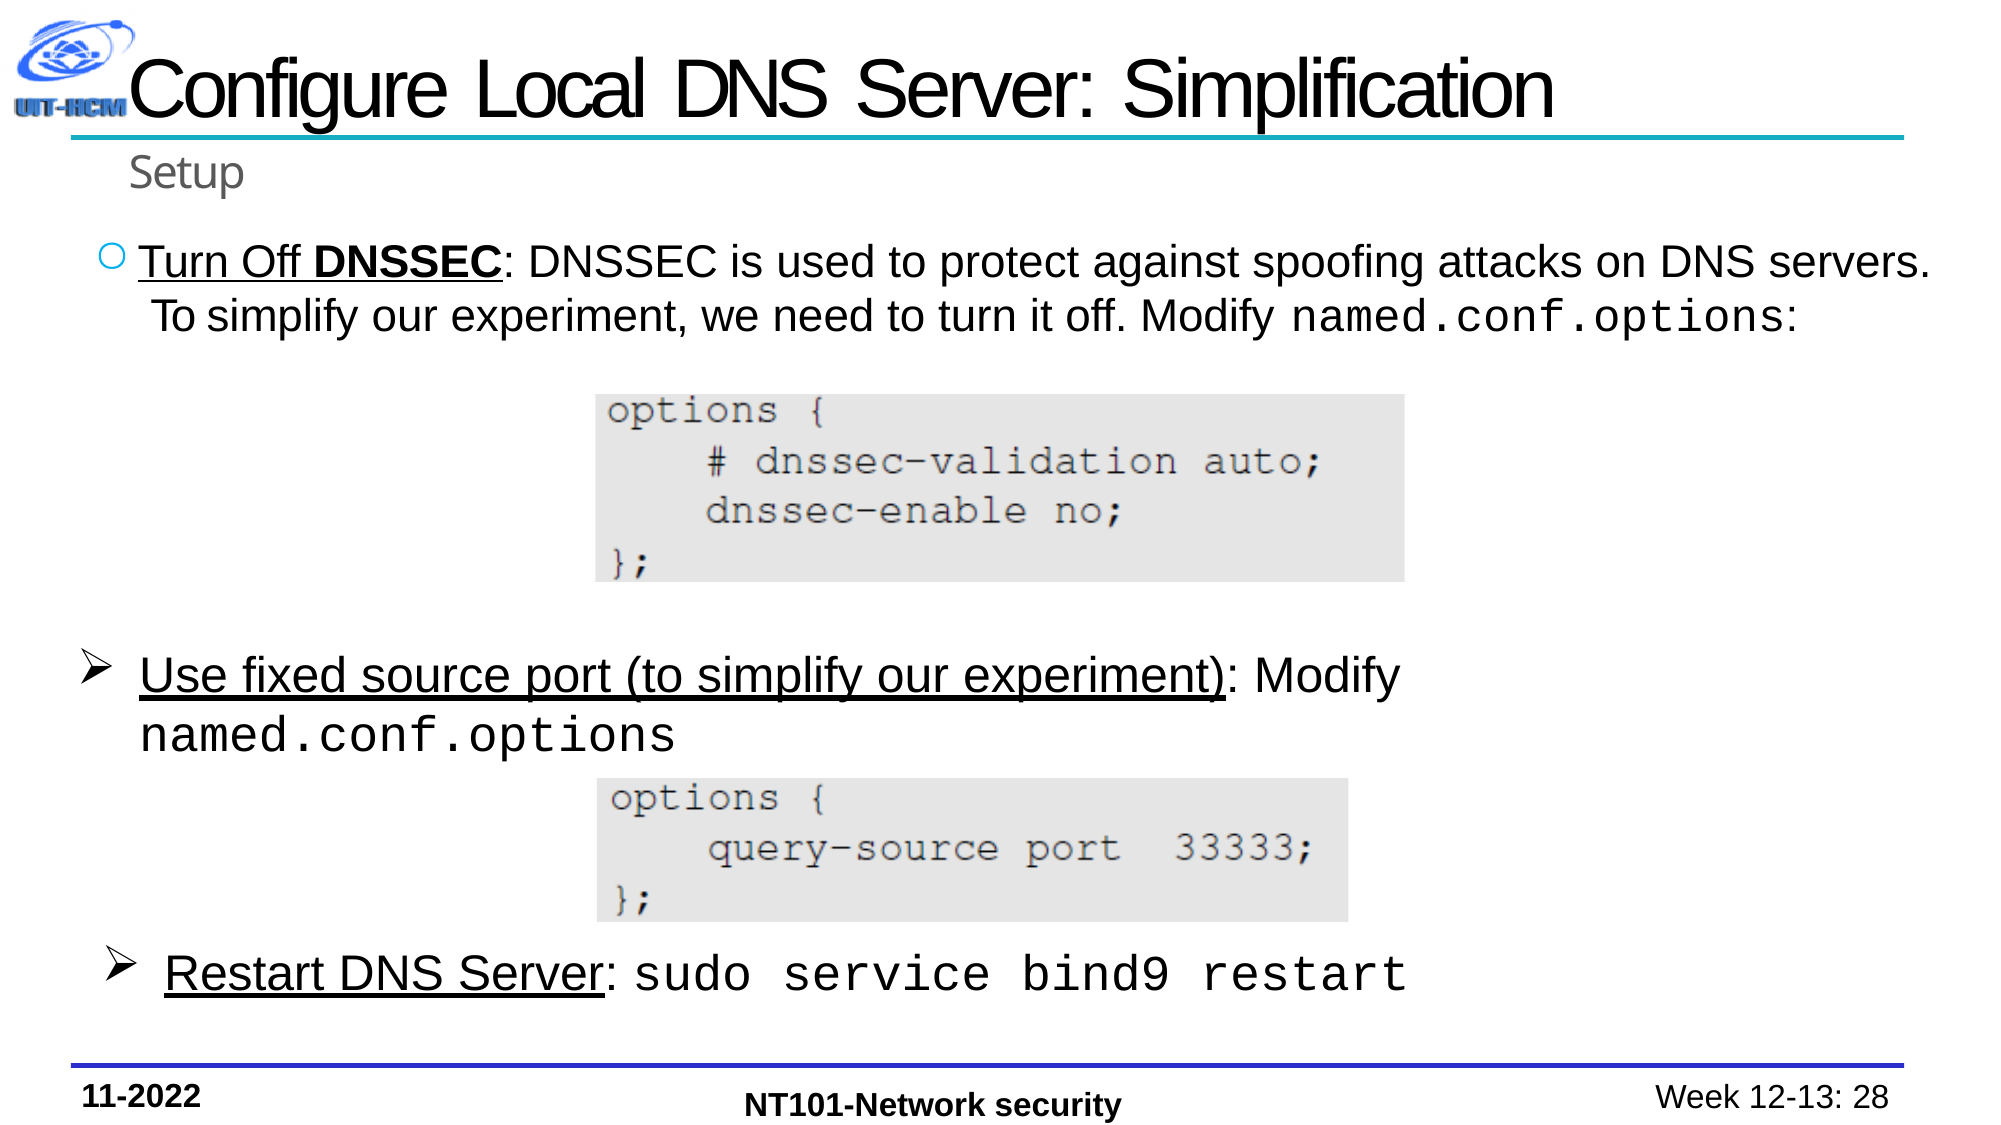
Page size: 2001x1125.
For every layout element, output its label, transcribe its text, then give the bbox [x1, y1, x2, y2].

text_box [596, 778, 1349, 922]
picture [0, 8, 125, 127]
text_box Use fixed source port (to simplify our experiment): Modify named.conf.options [74, 641, 1407, 762]
text_box Setup Turn Off DNSSEC: DNSSEC is used to protect against spoofing attacks on DNS servers. To simplify our experiment, we need to turn it off. Modify named.conf.options: [92, 109, 1942, 341]
title Configure Local DNS Server: Simplification [125, 0, 1599, 179]
text_box Restart DNS Server: sudo service bind9 restart [99, 937, 1415, 1000]
text_box [595, 394, 1405, 582]
